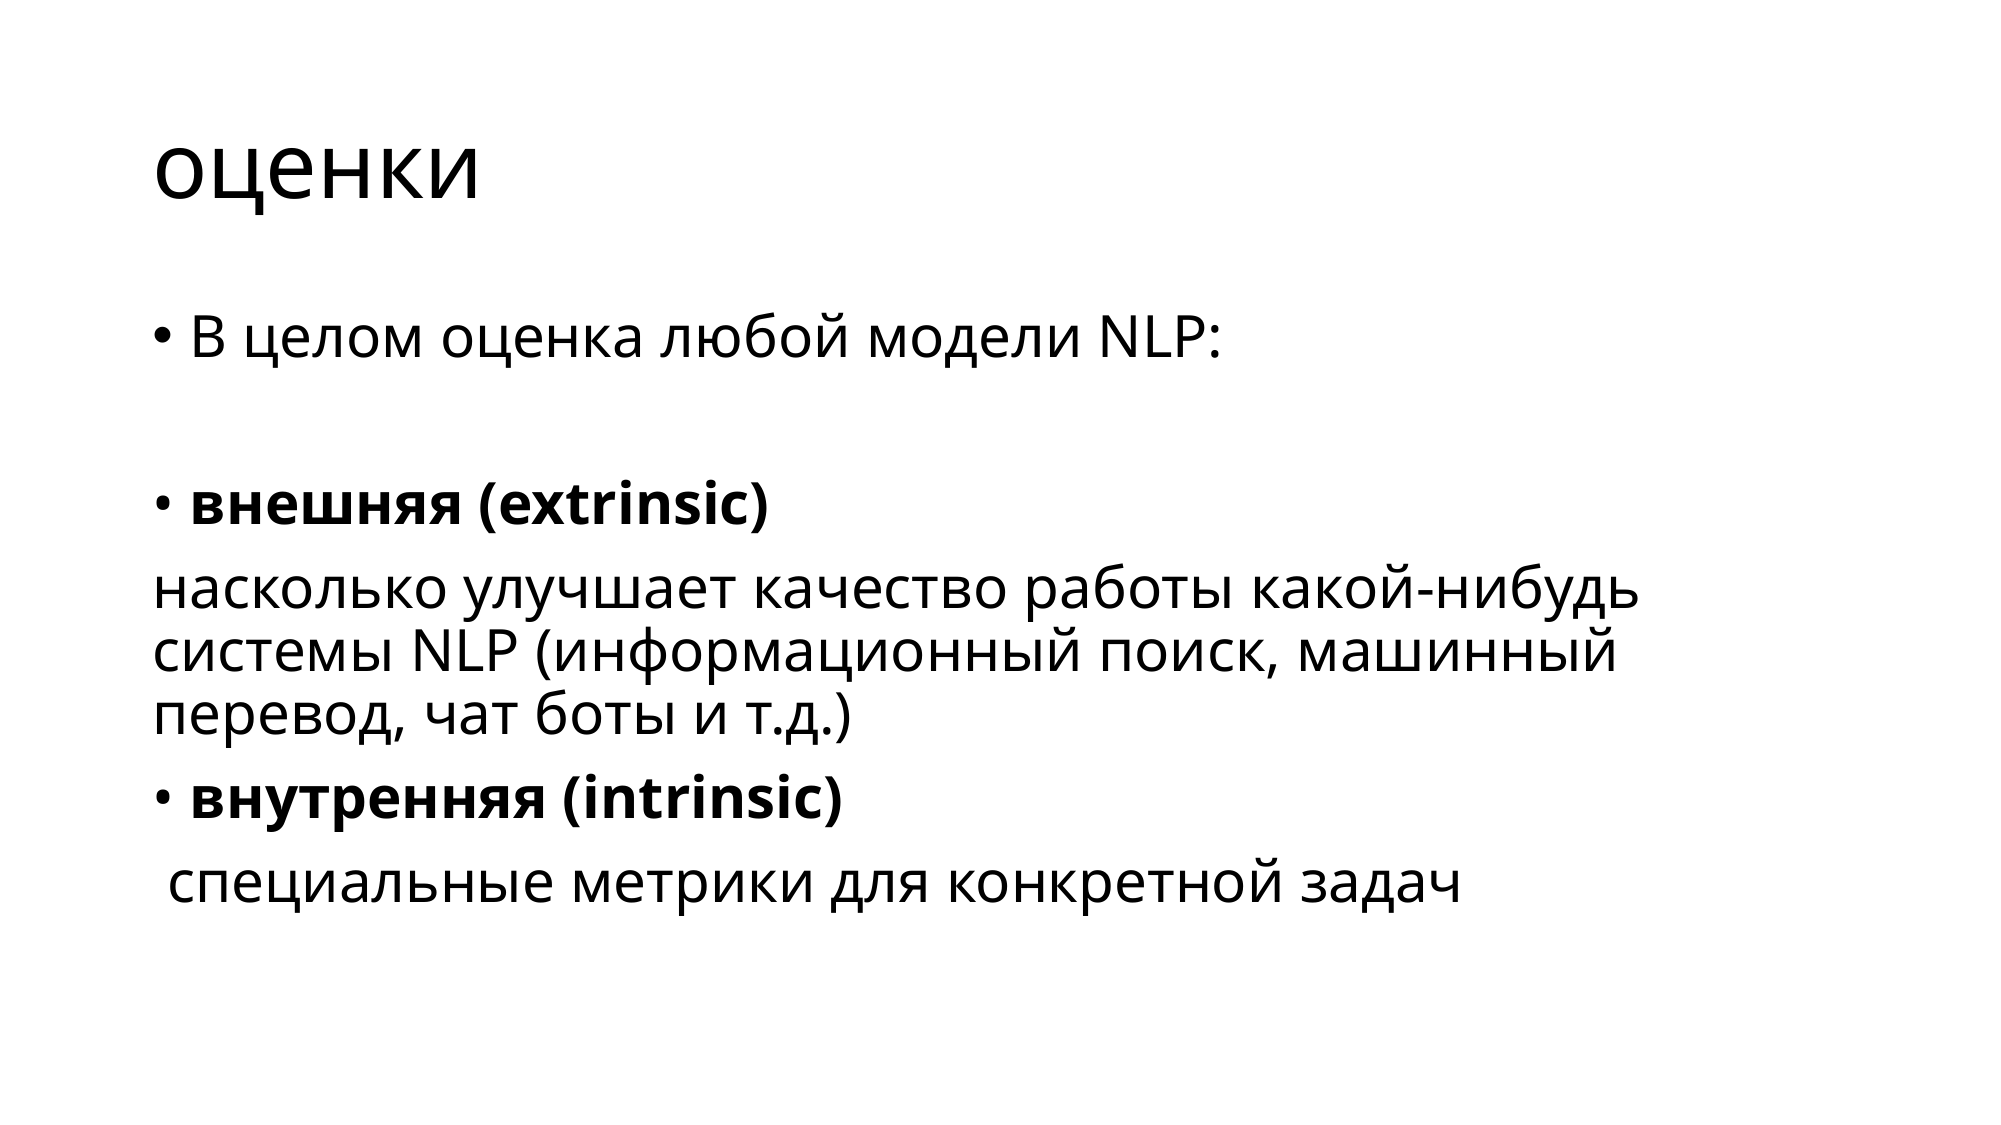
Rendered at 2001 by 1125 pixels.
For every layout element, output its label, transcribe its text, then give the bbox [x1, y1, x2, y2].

title оценки [137, 59, 1863, 278]
list В целом оценка любой модели NLP: • внешняя (extrinsic) насколько улучшает качество работы какой-нибудь системы NLP (информационный поиск, машинный перевод, чат боты и т.д.) • внутренняя (intrinsic) специальные метрики для конкретной задач [137, 299, 1863, 1014]
